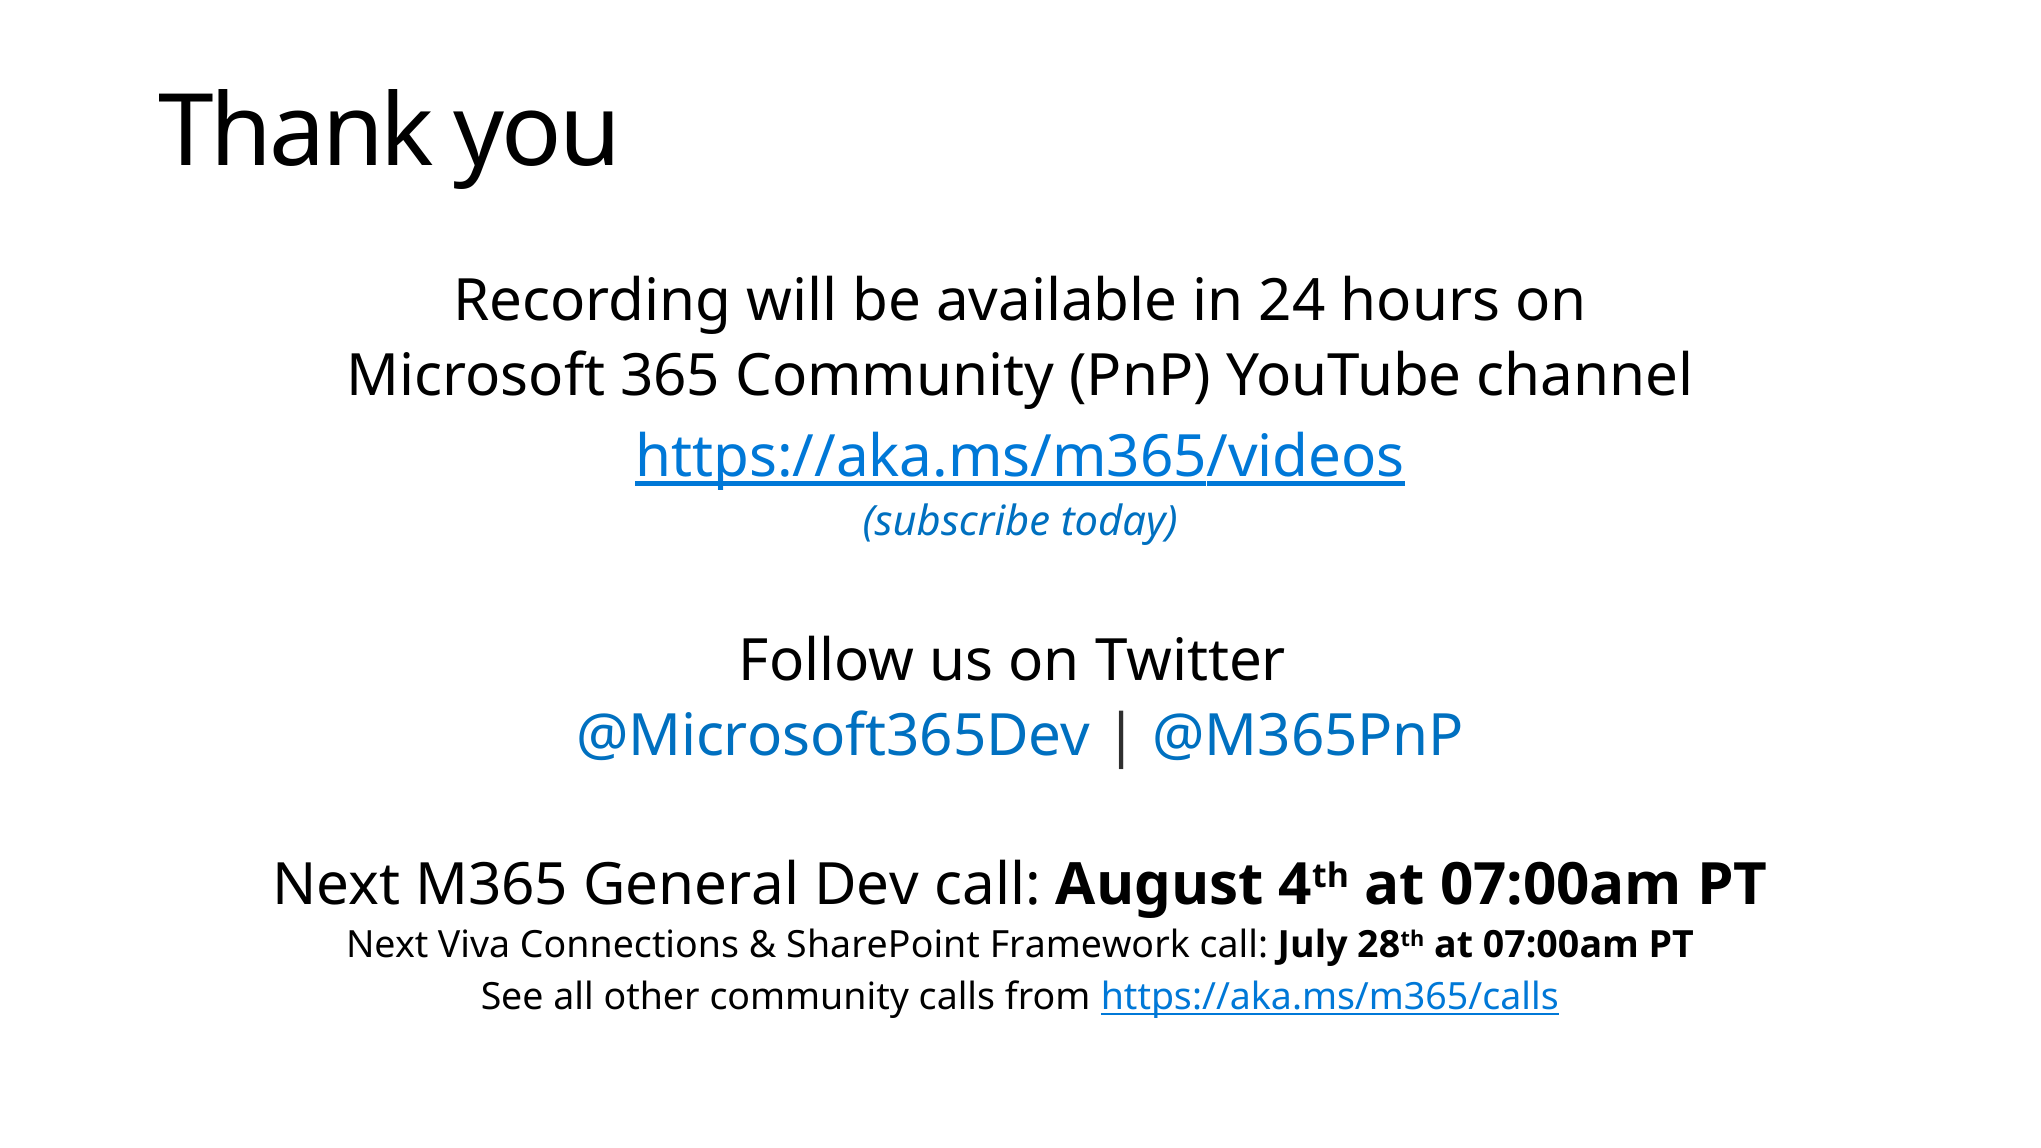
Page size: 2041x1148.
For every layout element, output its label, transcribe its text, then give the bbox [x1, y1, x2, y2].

title Thank you [134, 64, 1974, 215]
list Recording will be available in 24 hours on Microsoft 365 Community (PnP) YouTube channel https://aka.ms/m365/videos (subscribe today) Follow us on Twitter @Microsoft365Dev | @M365PnP Next M365 General Dev call: August 4th at 07:00am PT Next Viva Connections & SharePoint Framework call: July 28th at 07:00am PT See all other community calls from https://aka.ms/m365/calls [106, 255, 1935, 1035]
